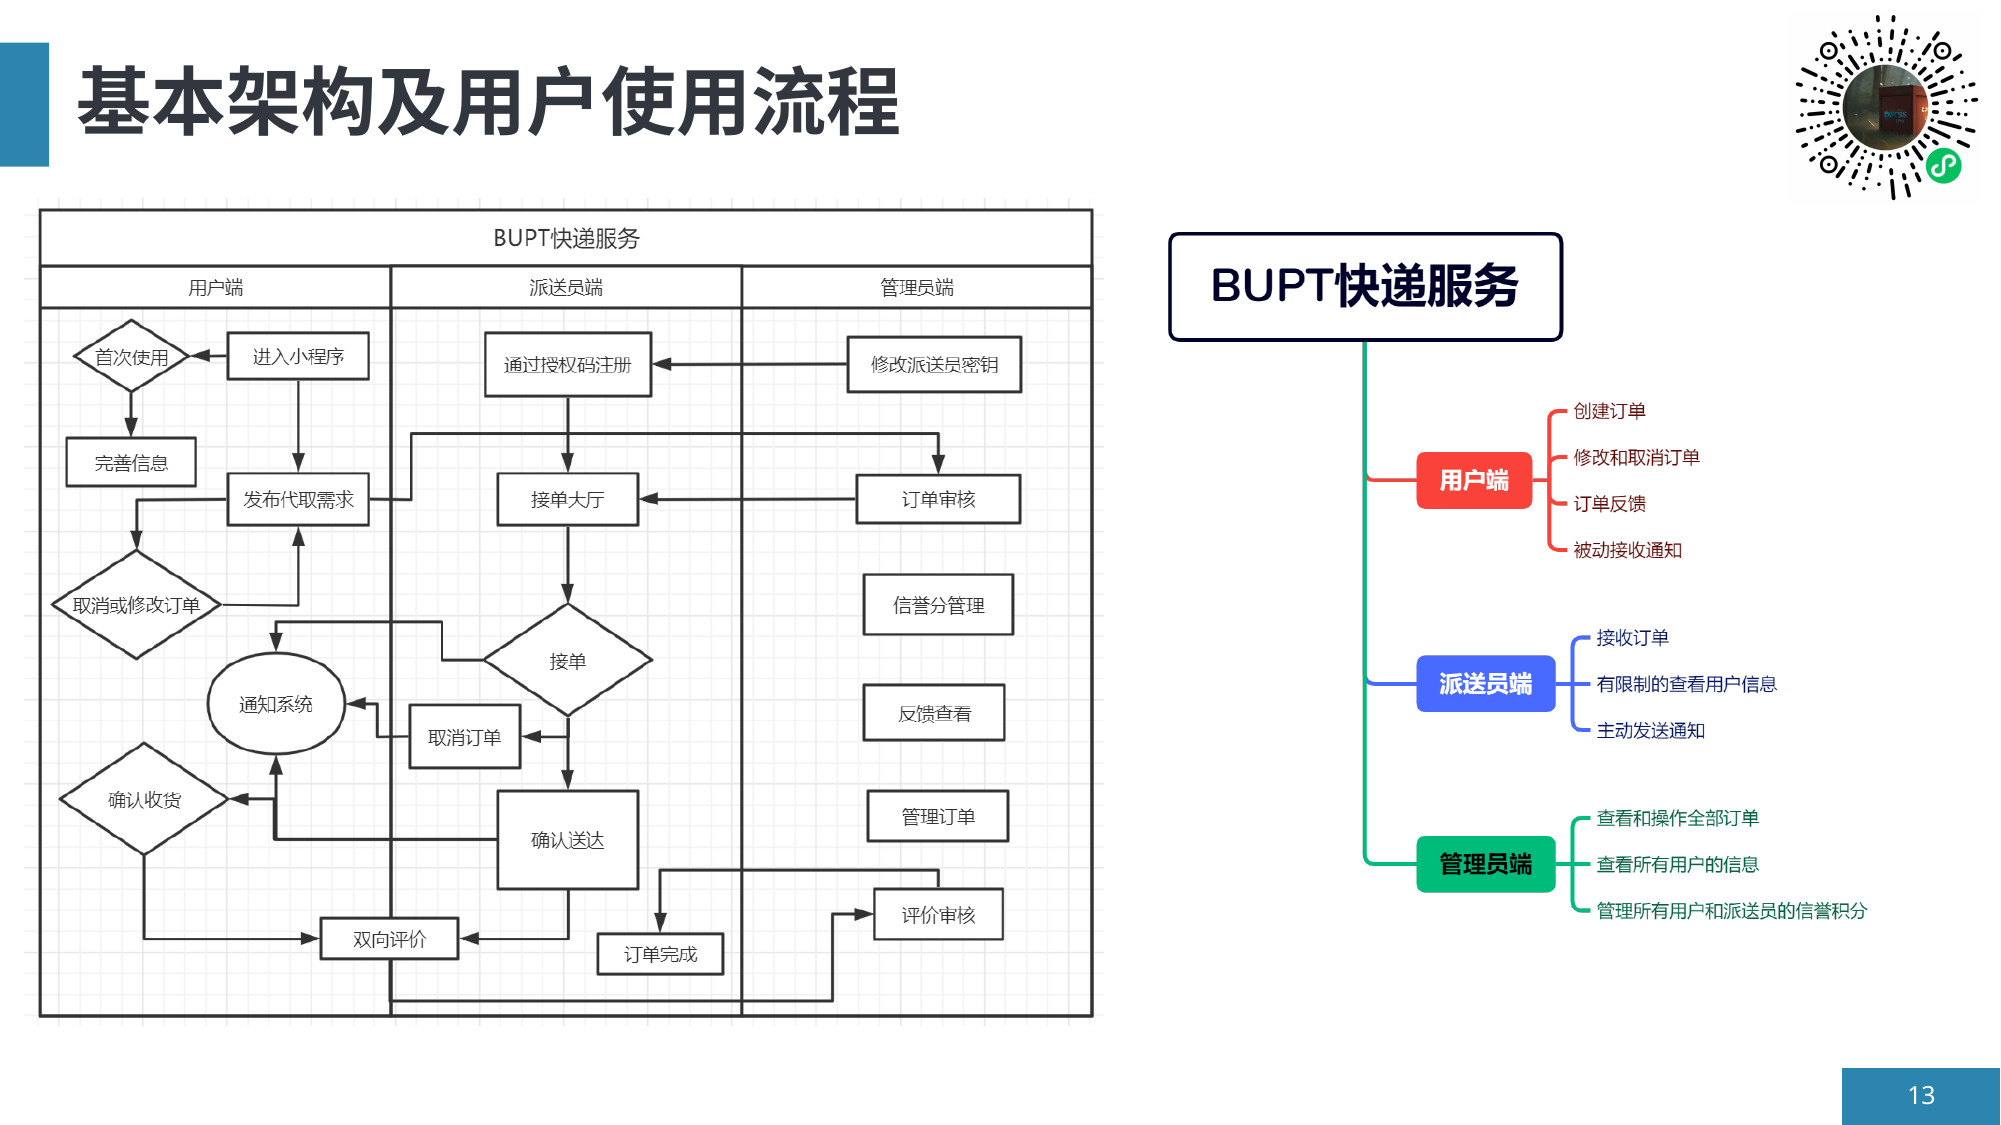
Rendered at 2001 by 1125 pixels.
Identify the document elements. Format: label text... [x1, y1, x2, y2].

title 基本架构及用户使用流程 [60, 42, 1789, 168]
picture [24, 11, 1982, 1026]
slide_number 13 [1889, 1079, 1951, 1114]
